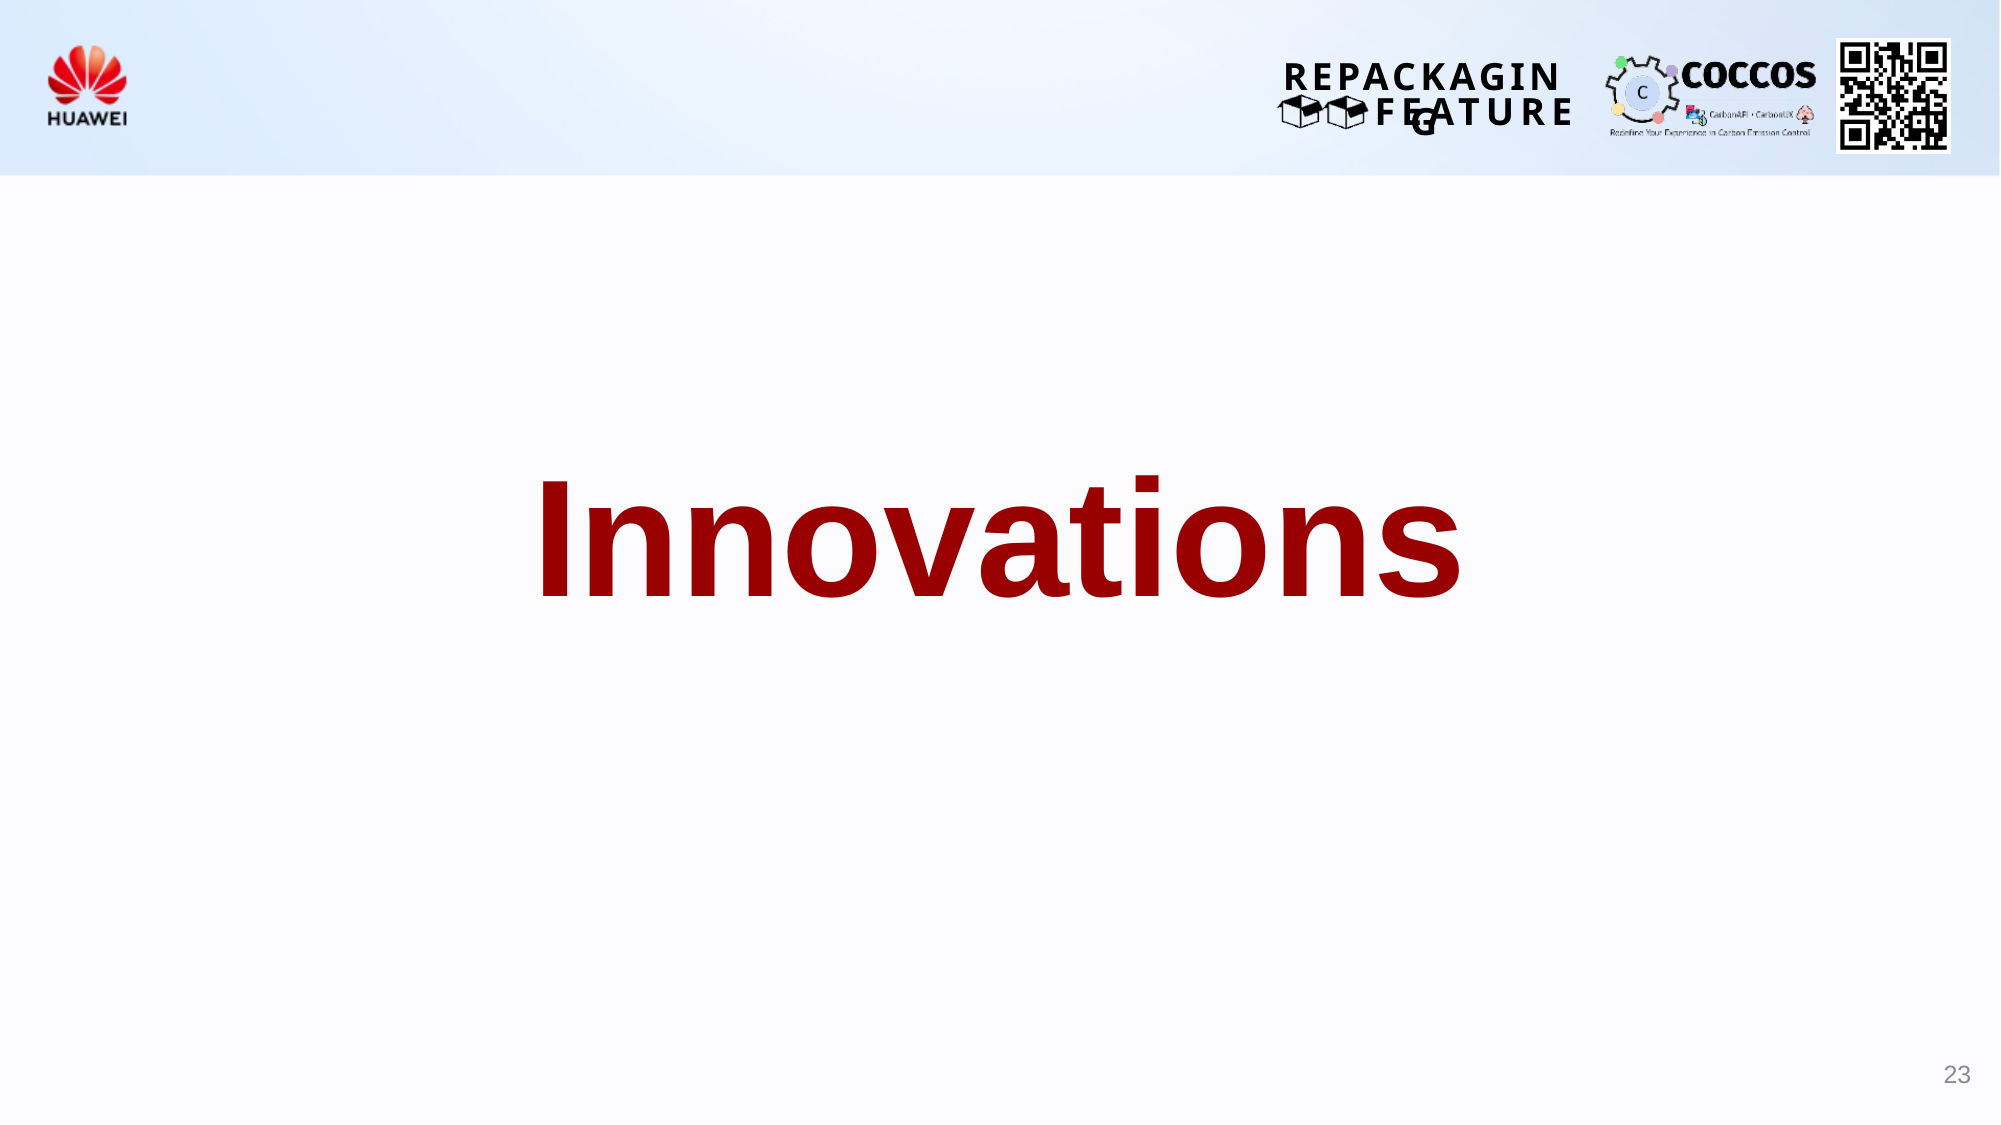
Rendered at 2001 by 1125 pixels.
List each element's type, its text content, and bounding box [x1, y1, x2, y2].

slide_number 23 [1871, 1038, 1992, 1125]
text_box REPACKAGING [1257, 46, 1426, 151]
text_box FEATURE [1357, 80, 1426, 140]
text_box [0, 0, 657, 101]
picture [0, 0, 2001, 1125]
title Innovations [92, 397, 1908, 688]
